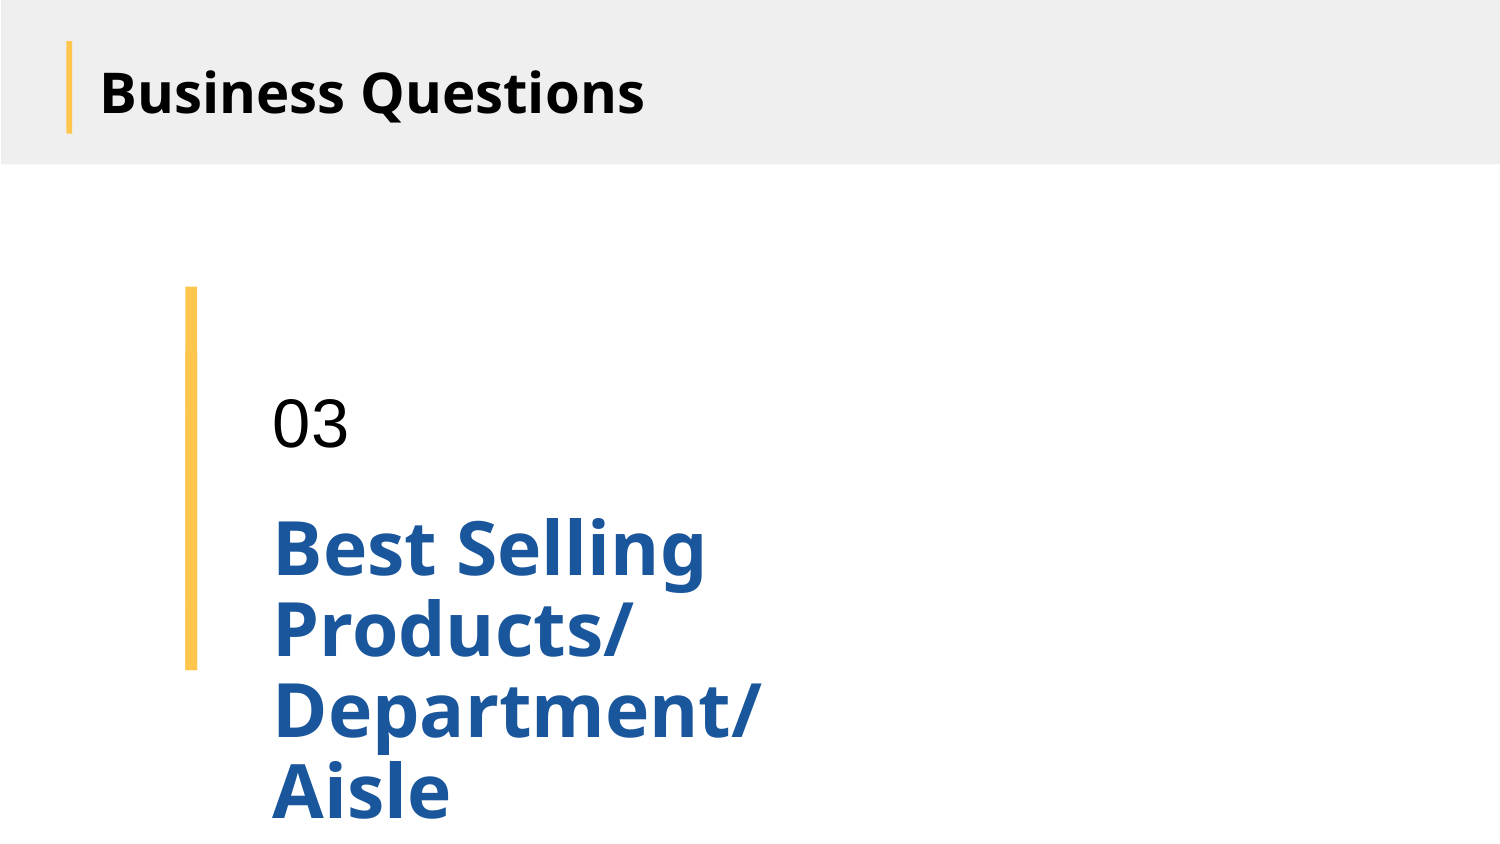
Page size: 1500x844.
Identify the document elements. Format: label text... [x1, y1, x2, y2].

text_box [64, 39, 74, 136]
text_box Business Questions [84, 49, 661, 132]
text_box [0, 0, 1500, 166]
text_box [185, 286, 198, 671]
text_box 03 [261, 348, 459, 499]
text_box [0, 166, 1500, 844]
text_box Best Selling Products/ Department/ Aisle [261, 499, 951, 608]
